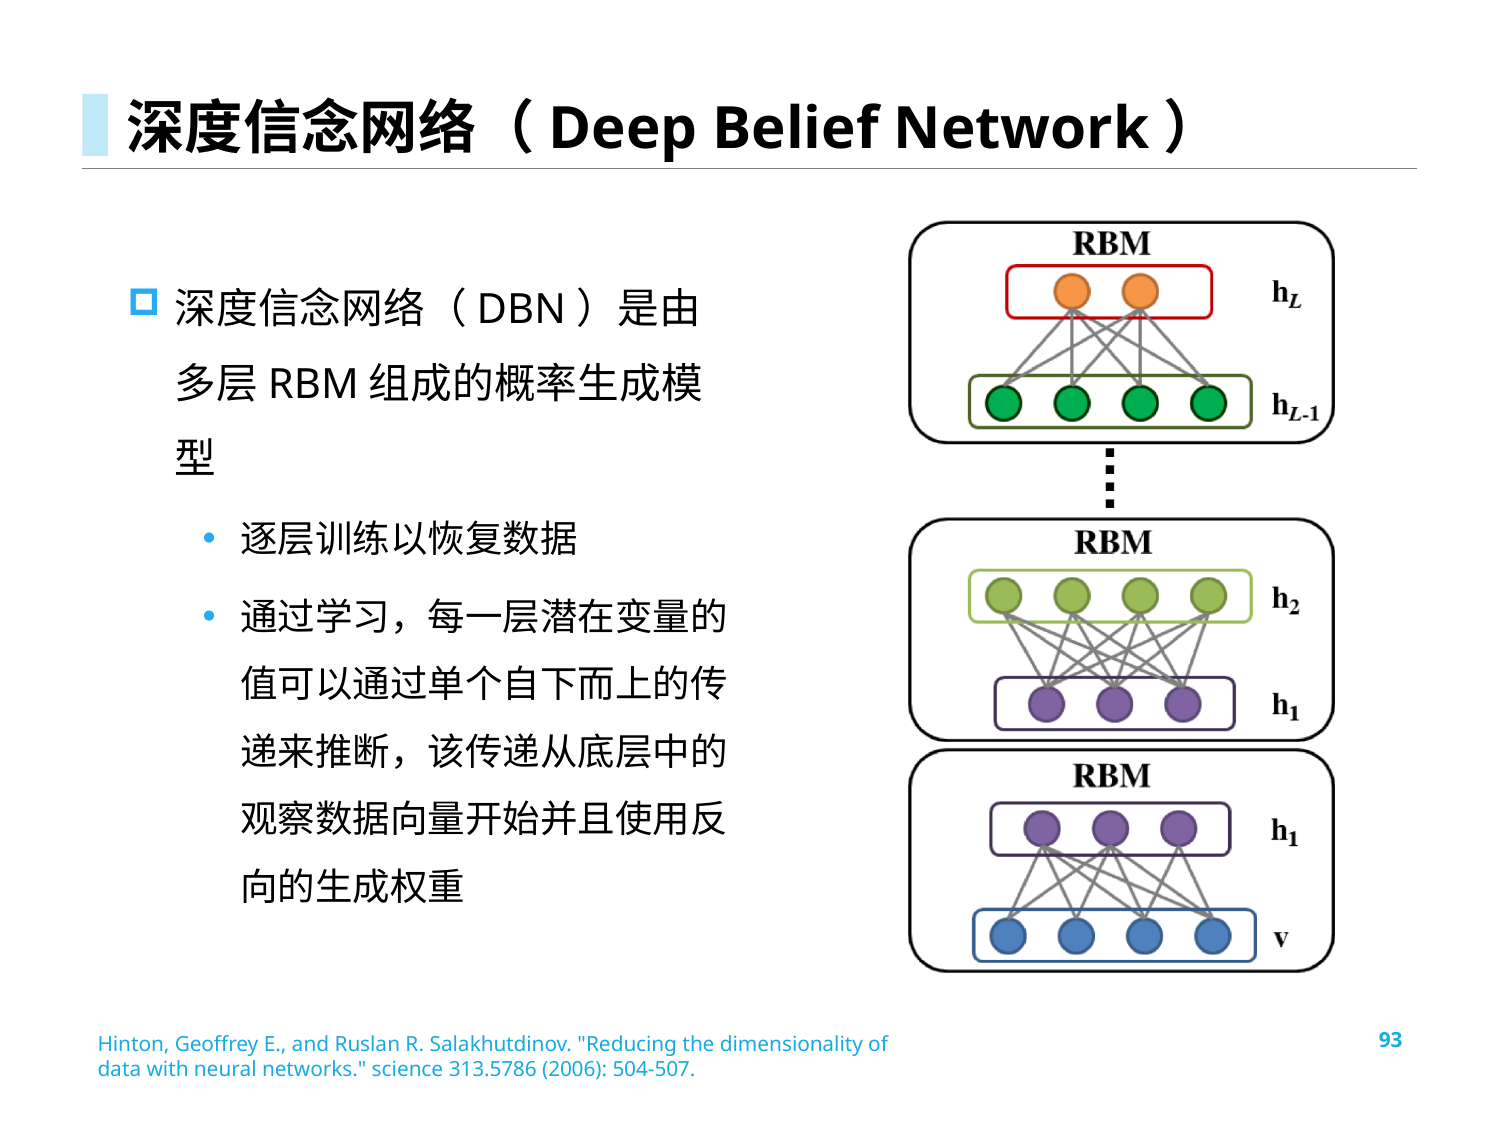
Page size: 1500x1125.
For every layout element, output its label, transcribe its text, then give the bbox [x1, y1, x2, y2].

footer Hinton, Geoffrey E., and Ruslan R. Salakhutdinov. "Reducing the dimensionality of data with neural networks." science 313.5786 (2006): 504-507. [82, 1023, 929, 1088]
title 深度信念网络（Deep Belief Network） [111, 0, 1447, 169]
text_box 深度信念网络（DBN）是由多层RBM组成的概率生成模型 逐层训练以恢复数据 通过学习，每一层潜在变量的值可以通过单个自下而上的传递来推断，该传递从底层中的观察数据向量开始并且使用反向的生成权重 [112, 249, 750, 955]
picture [898, 212, 1345, 981]
slide_number 93 [1059, 1023, 1418, 1058]
